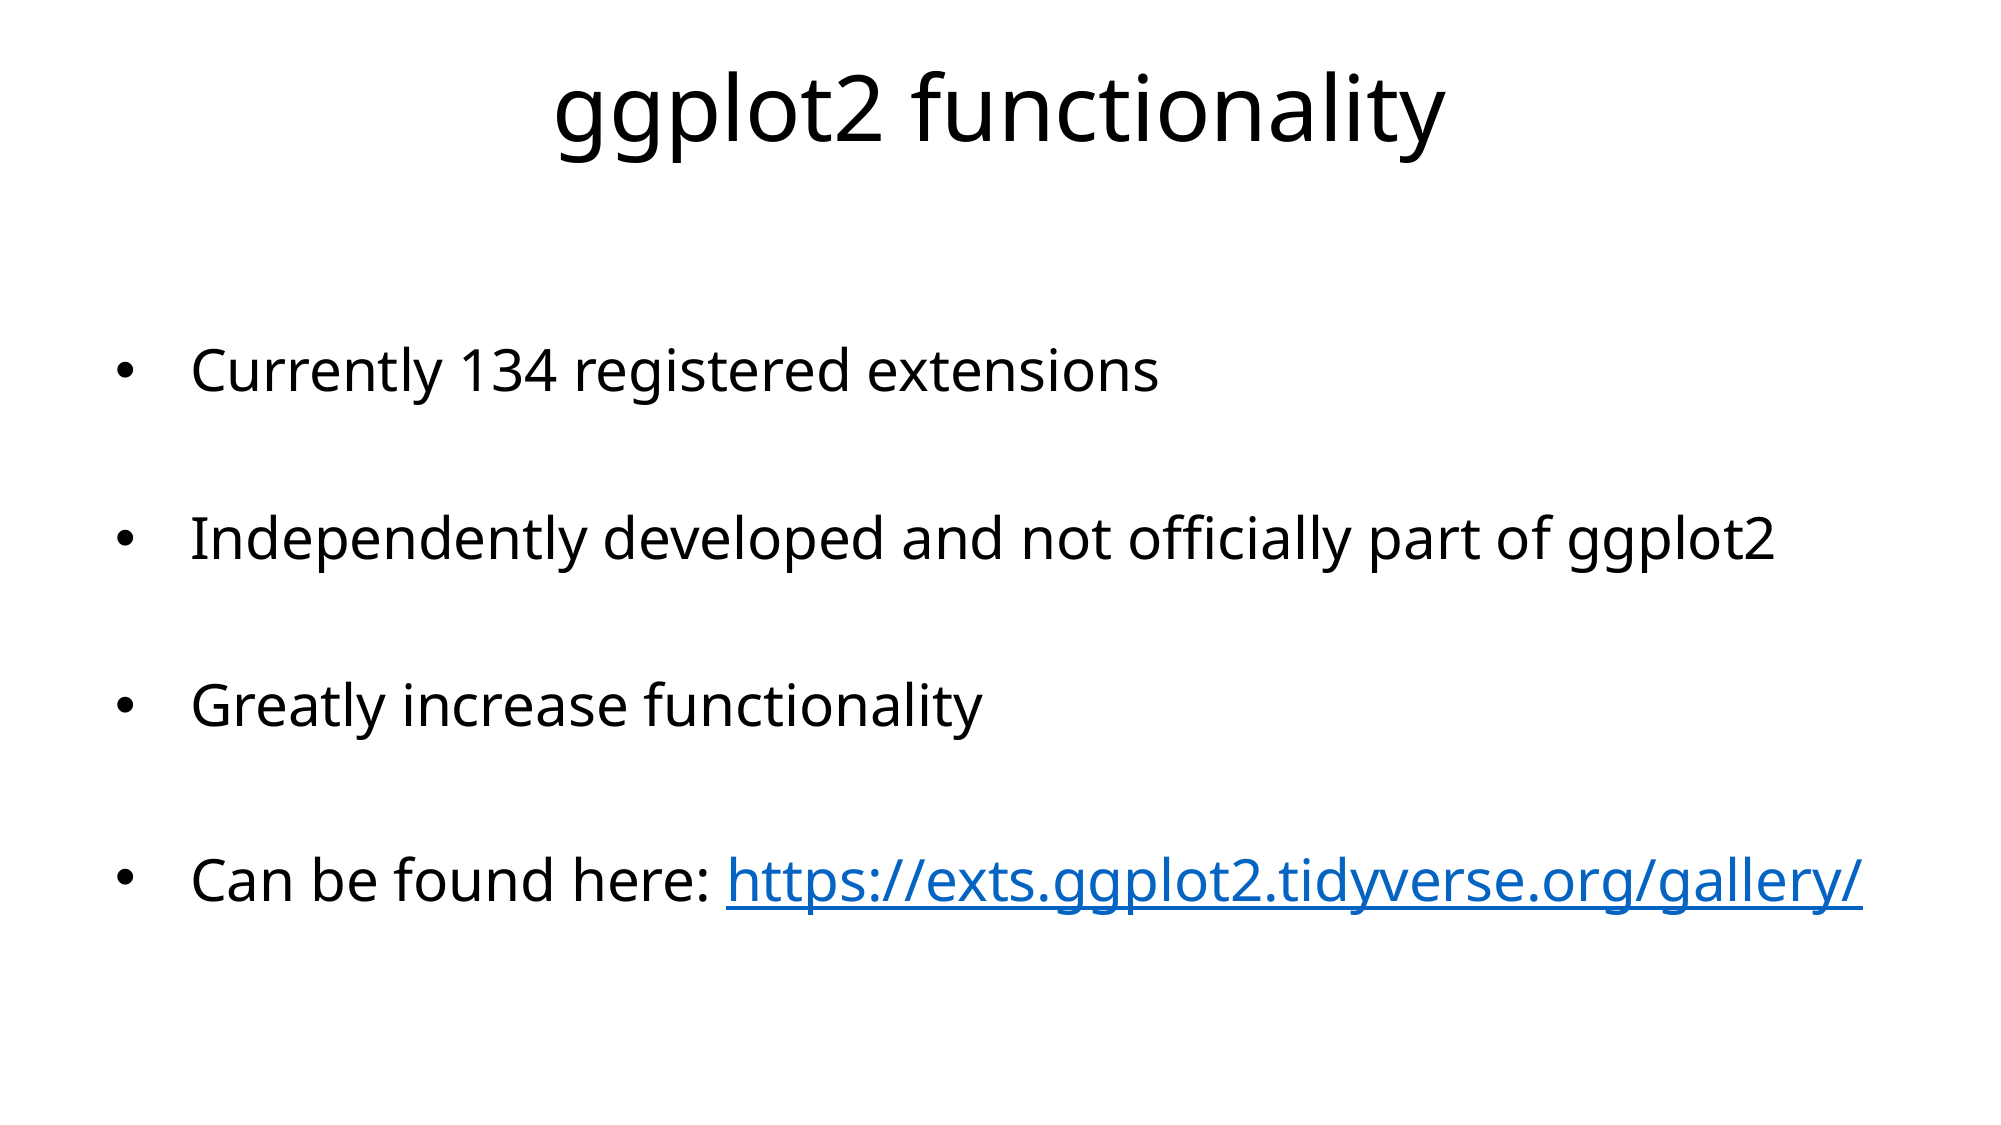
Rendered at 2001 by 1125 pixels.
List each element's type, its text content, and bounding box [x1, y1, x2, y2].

text_box Currently 134 registered extensions Independently developed and not officially part of ggplot2 Greatly increase functionality Can be found here: https://exts.ggplot2.tidyverse.org/gallery/ [115, 325, 1885, 937]
title ggplot2 functionality [0, 35, 2000, 188]
